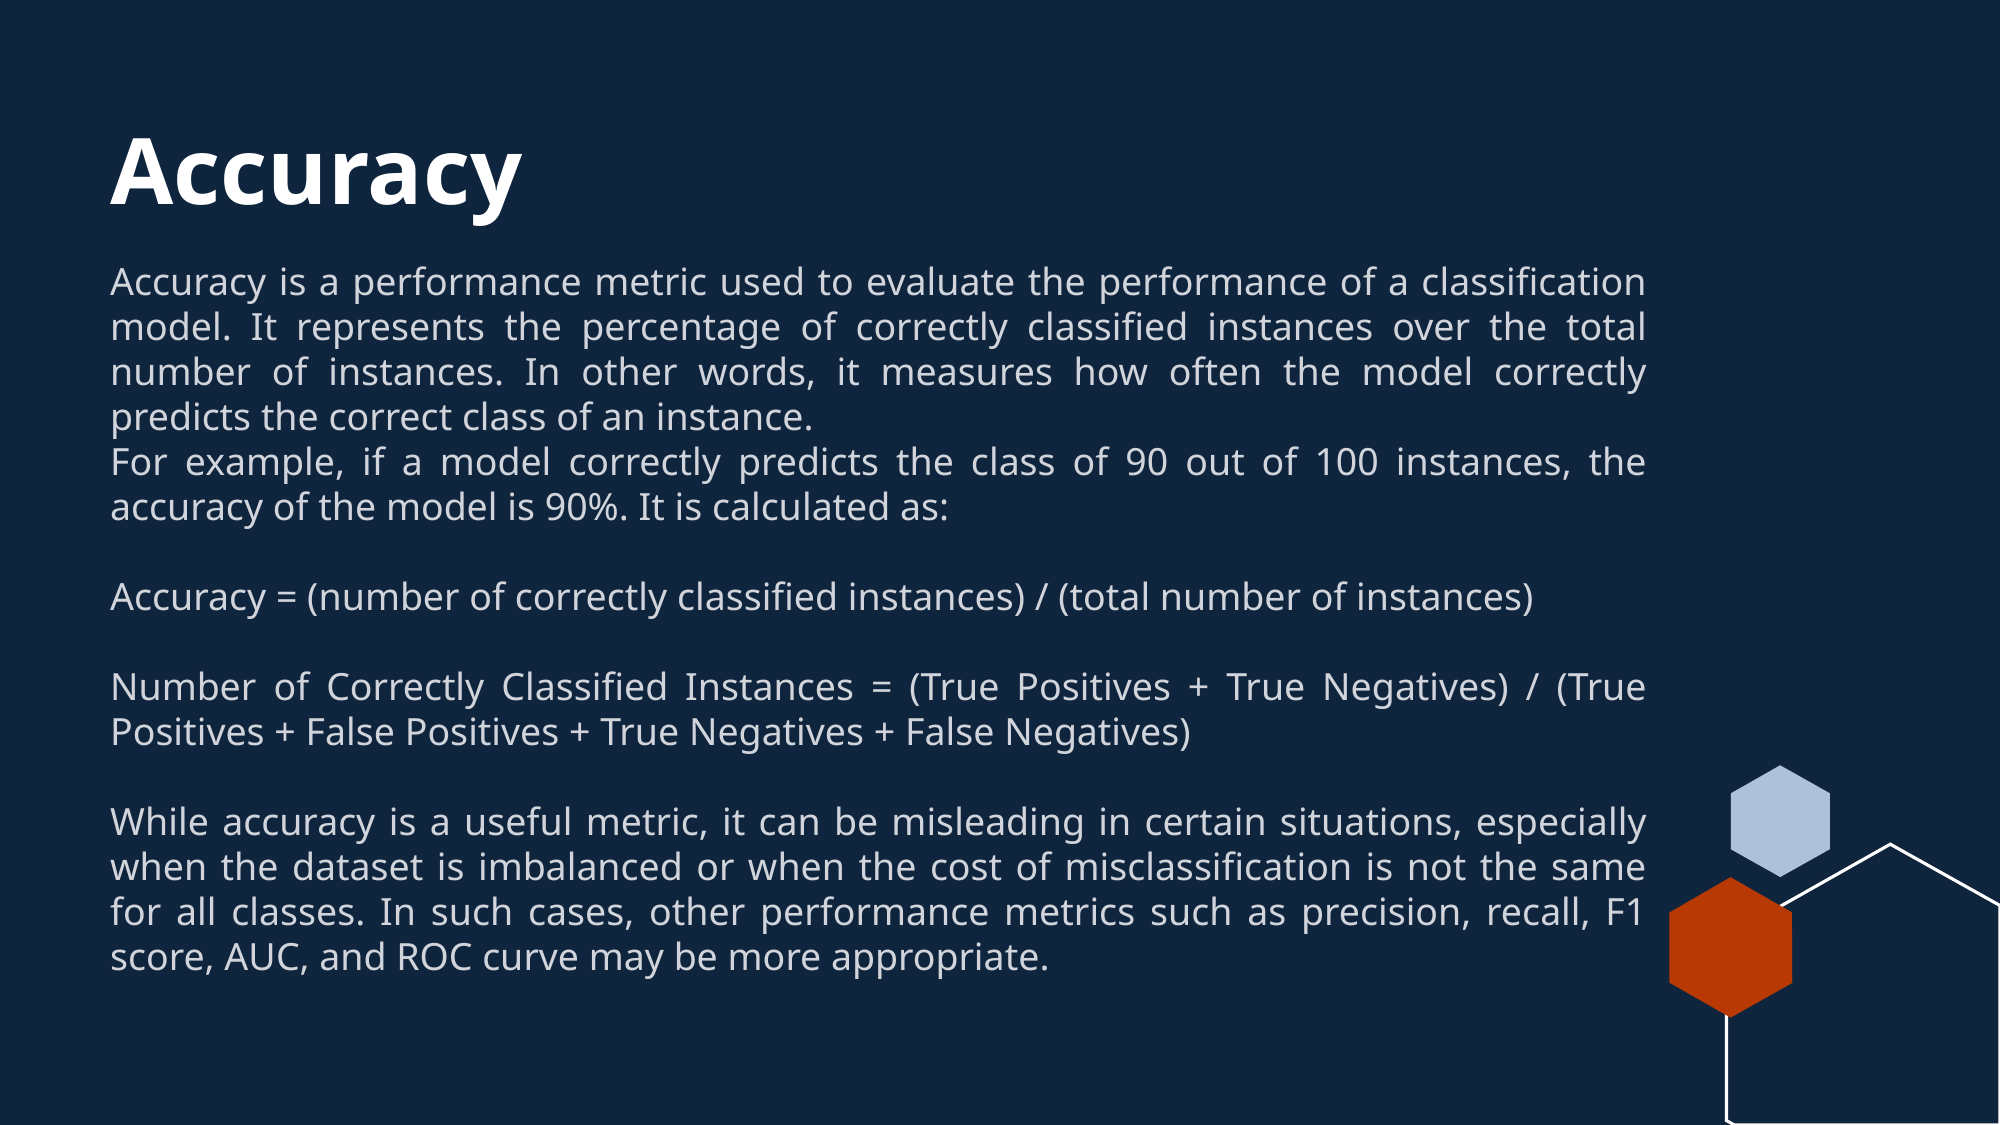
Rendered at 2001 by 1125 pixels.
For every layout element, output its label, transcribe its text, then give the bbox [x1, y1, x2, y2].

title Accuracy [95, 118, 1882, 218]
text_box Accuracy is a performance metric used to evaluate the performance of a classification model. It represents the percentage of correctly classified instances over the total number of instances. In other words, it measures how often the model correctly predicts the correct class of an instance. For example, if a model correctly predicts the class of 90 out of 100 instances, the accuracy of the model is 90%. It is calculated as: Accuracy = (number of correctly classified instances) / (total number of instances) Number of Correctly Classified Instances = (True Positives + True Negatives) / (True Positives + False Positives + True Negatives + False Negatives) While accuracy is a useful metric, it can be misleading in certain situations, especially when the dataset is imbalanced or when the cost of misclassification is not the same for all classes. In such cases, other performance metrics such as precision, recall, F1 score, AUC, and ROC curve may be more appropriate. [95, 250, 1663, 986]
